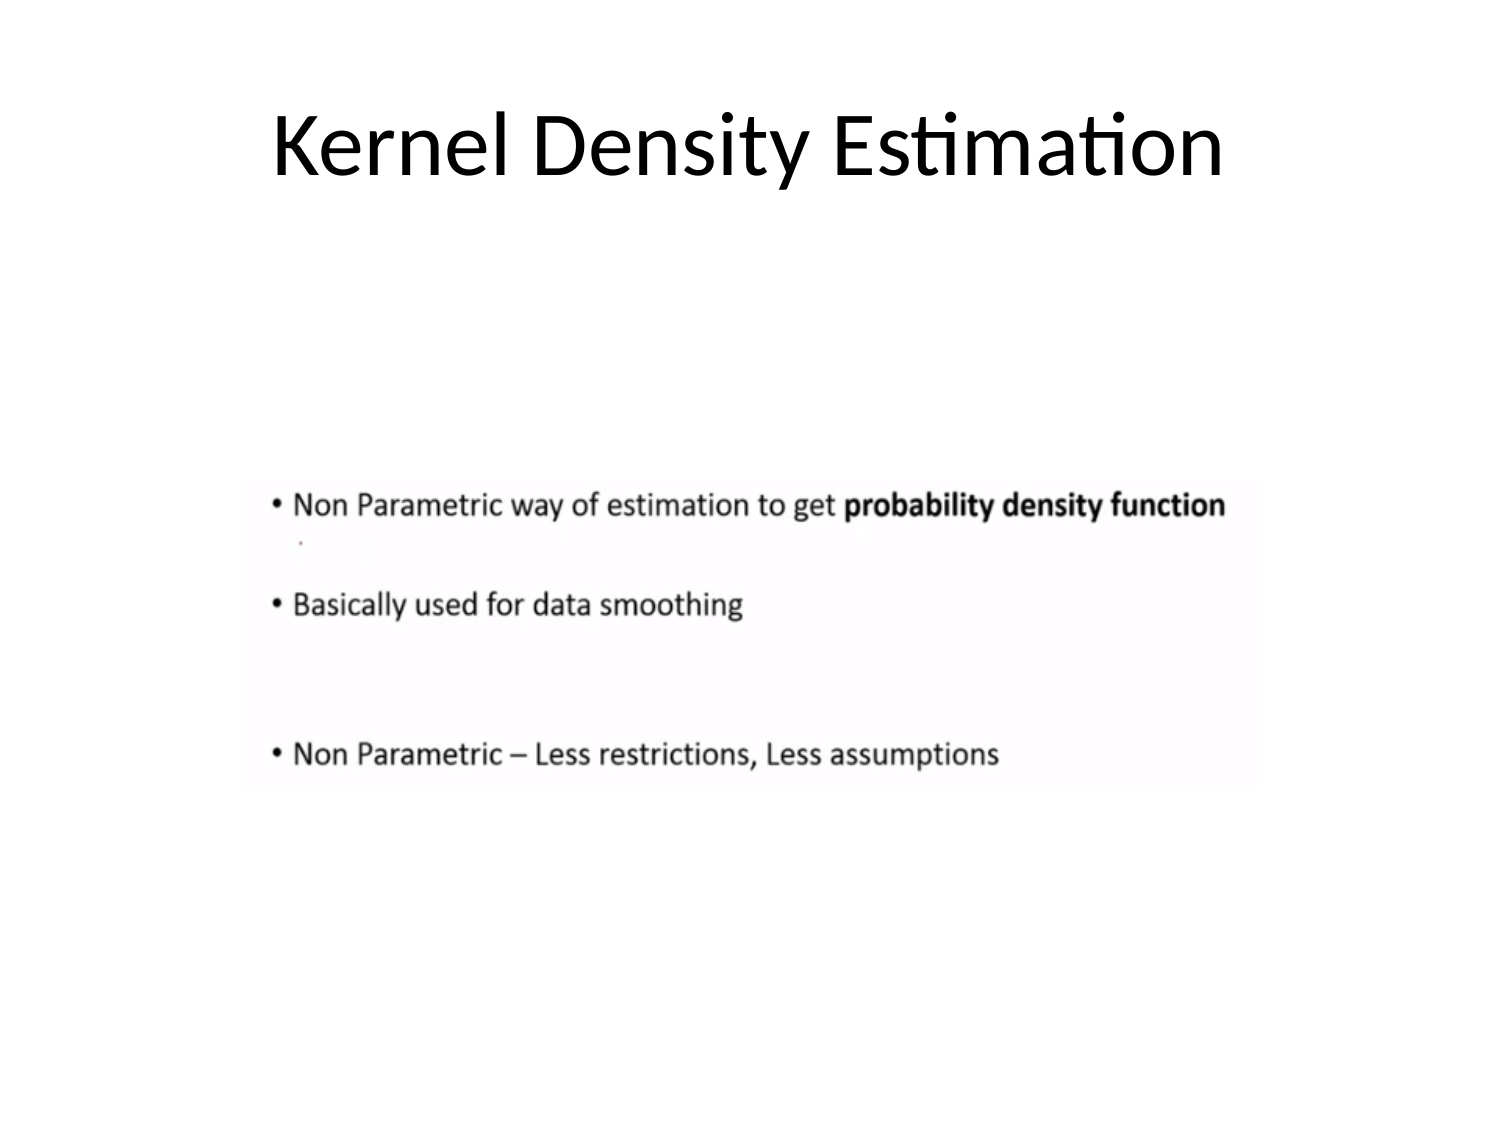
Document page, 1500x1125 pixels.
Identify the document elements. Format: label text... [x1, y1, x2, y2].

title Kernel Density Estimation [75, 45, 1425, 233]
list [241, 478, 1259, 789]
